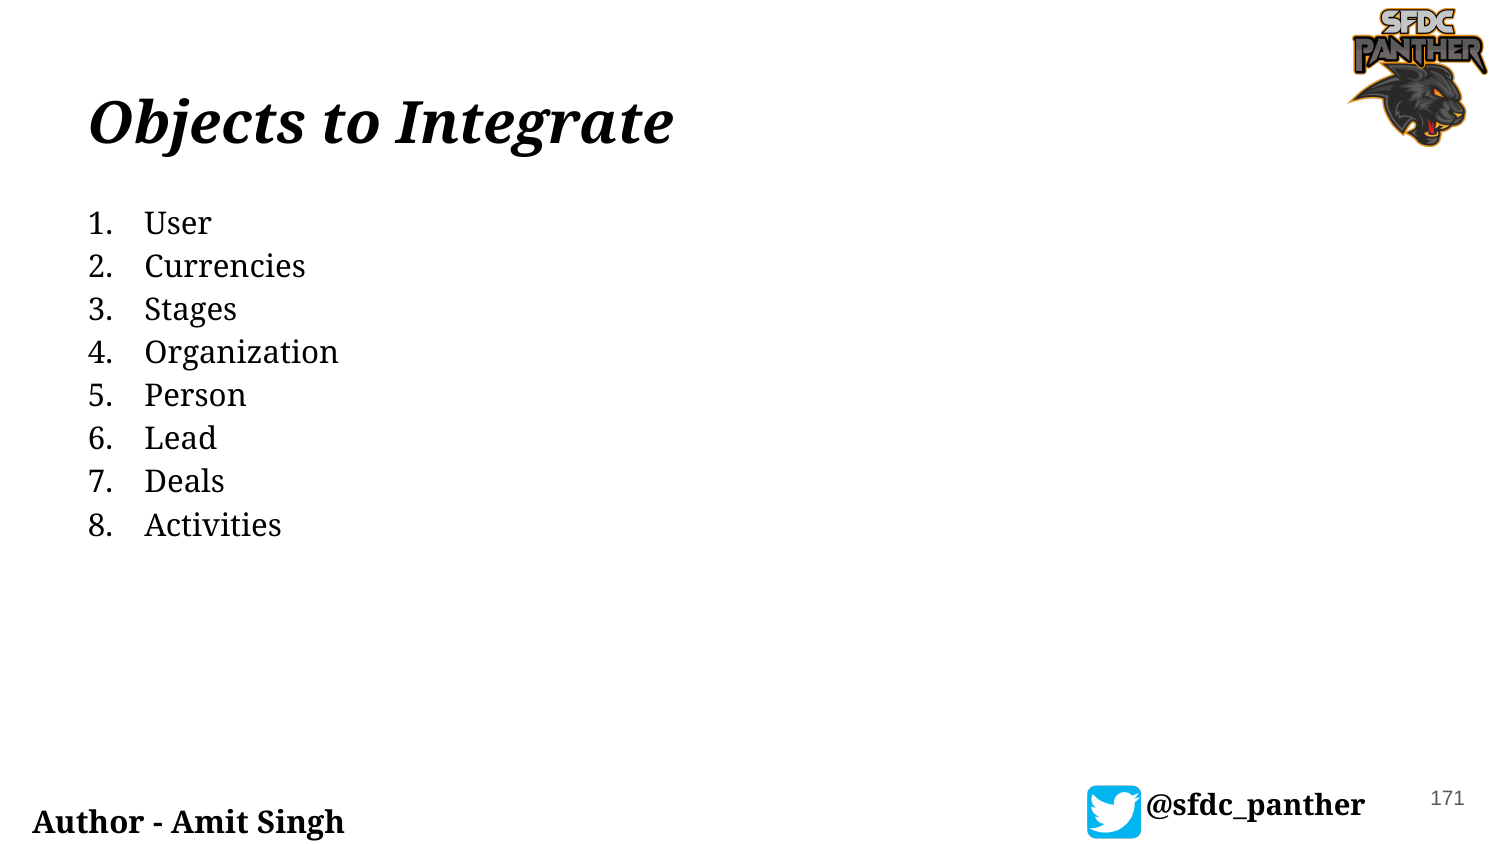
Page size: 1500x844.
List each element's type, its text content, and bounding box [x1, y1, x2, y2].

picture [1085, 784, 1144, 842]
slide_number 171 [1389, 764, 1480, 830]
picture [1347, 8, 1488, 147]
list Objects to Integrate User Currencies Stages Organization Person Lead Deals Activities [51, 59, 1449, 750]
